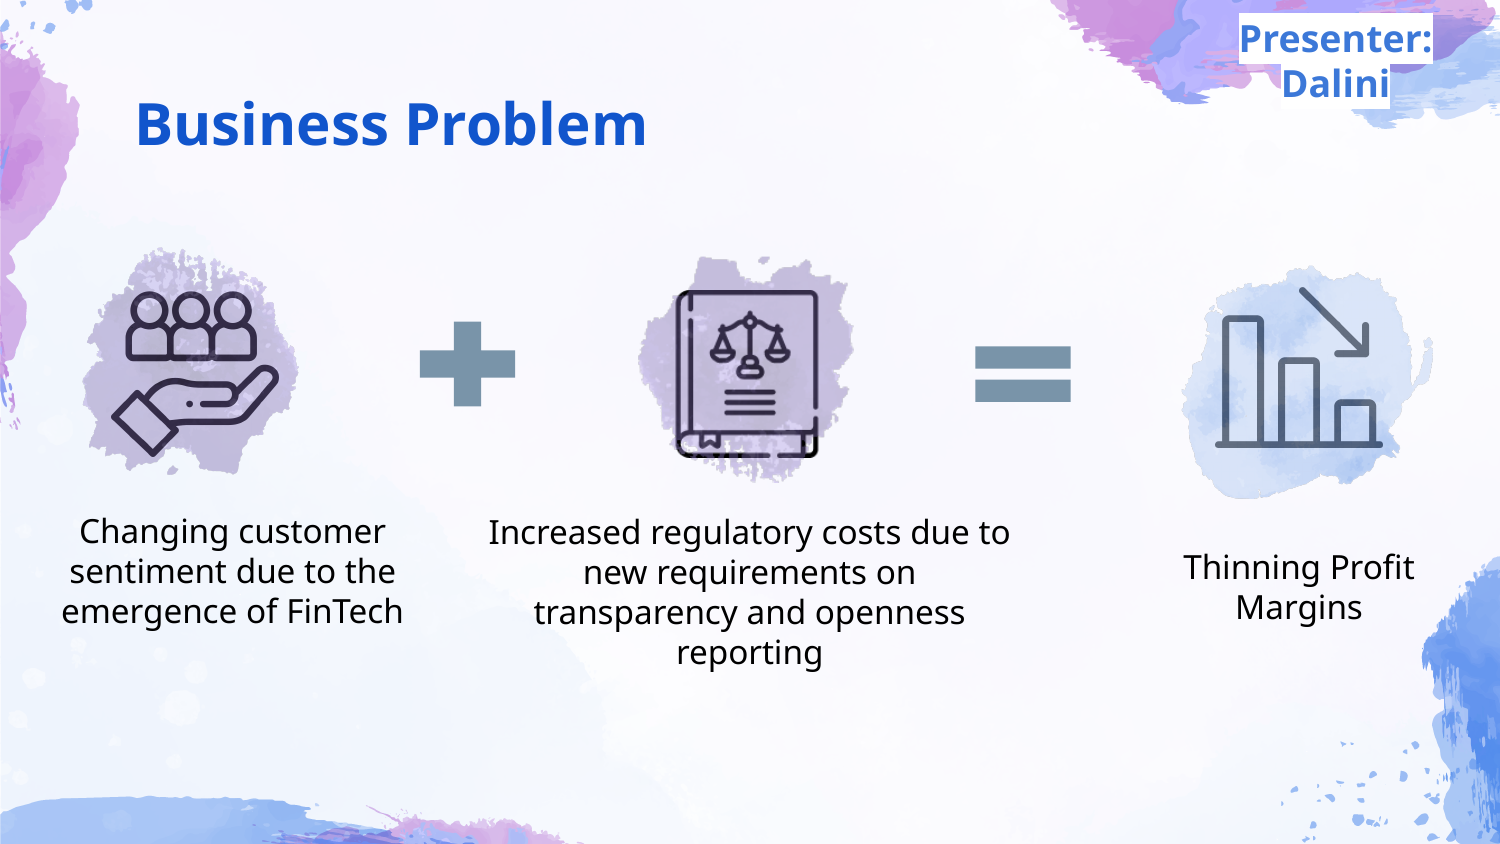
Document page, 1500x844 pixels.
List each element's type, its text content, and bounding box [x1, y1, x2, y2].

text_box [419, 321, 516, 407]
picture [0, 0, 1500, 844]
text_box Thinning Profit Margins [1117, 516, 1481, 657]
text_box Presenter: Dalini [1171, 0, 1500, 80]
text_box [975, 379, 1071, 402]
text_box [975, 346, 1071, 369]
text_box Increased regulatory costs due to new requirements on transparency and openness reporting [471, 488, 1028, 695]
text_box Changing customer sentiment due to the emergence of FinTech [19, 499, 447, 641]
title Business Problem [119, 71, 1375, 166]
